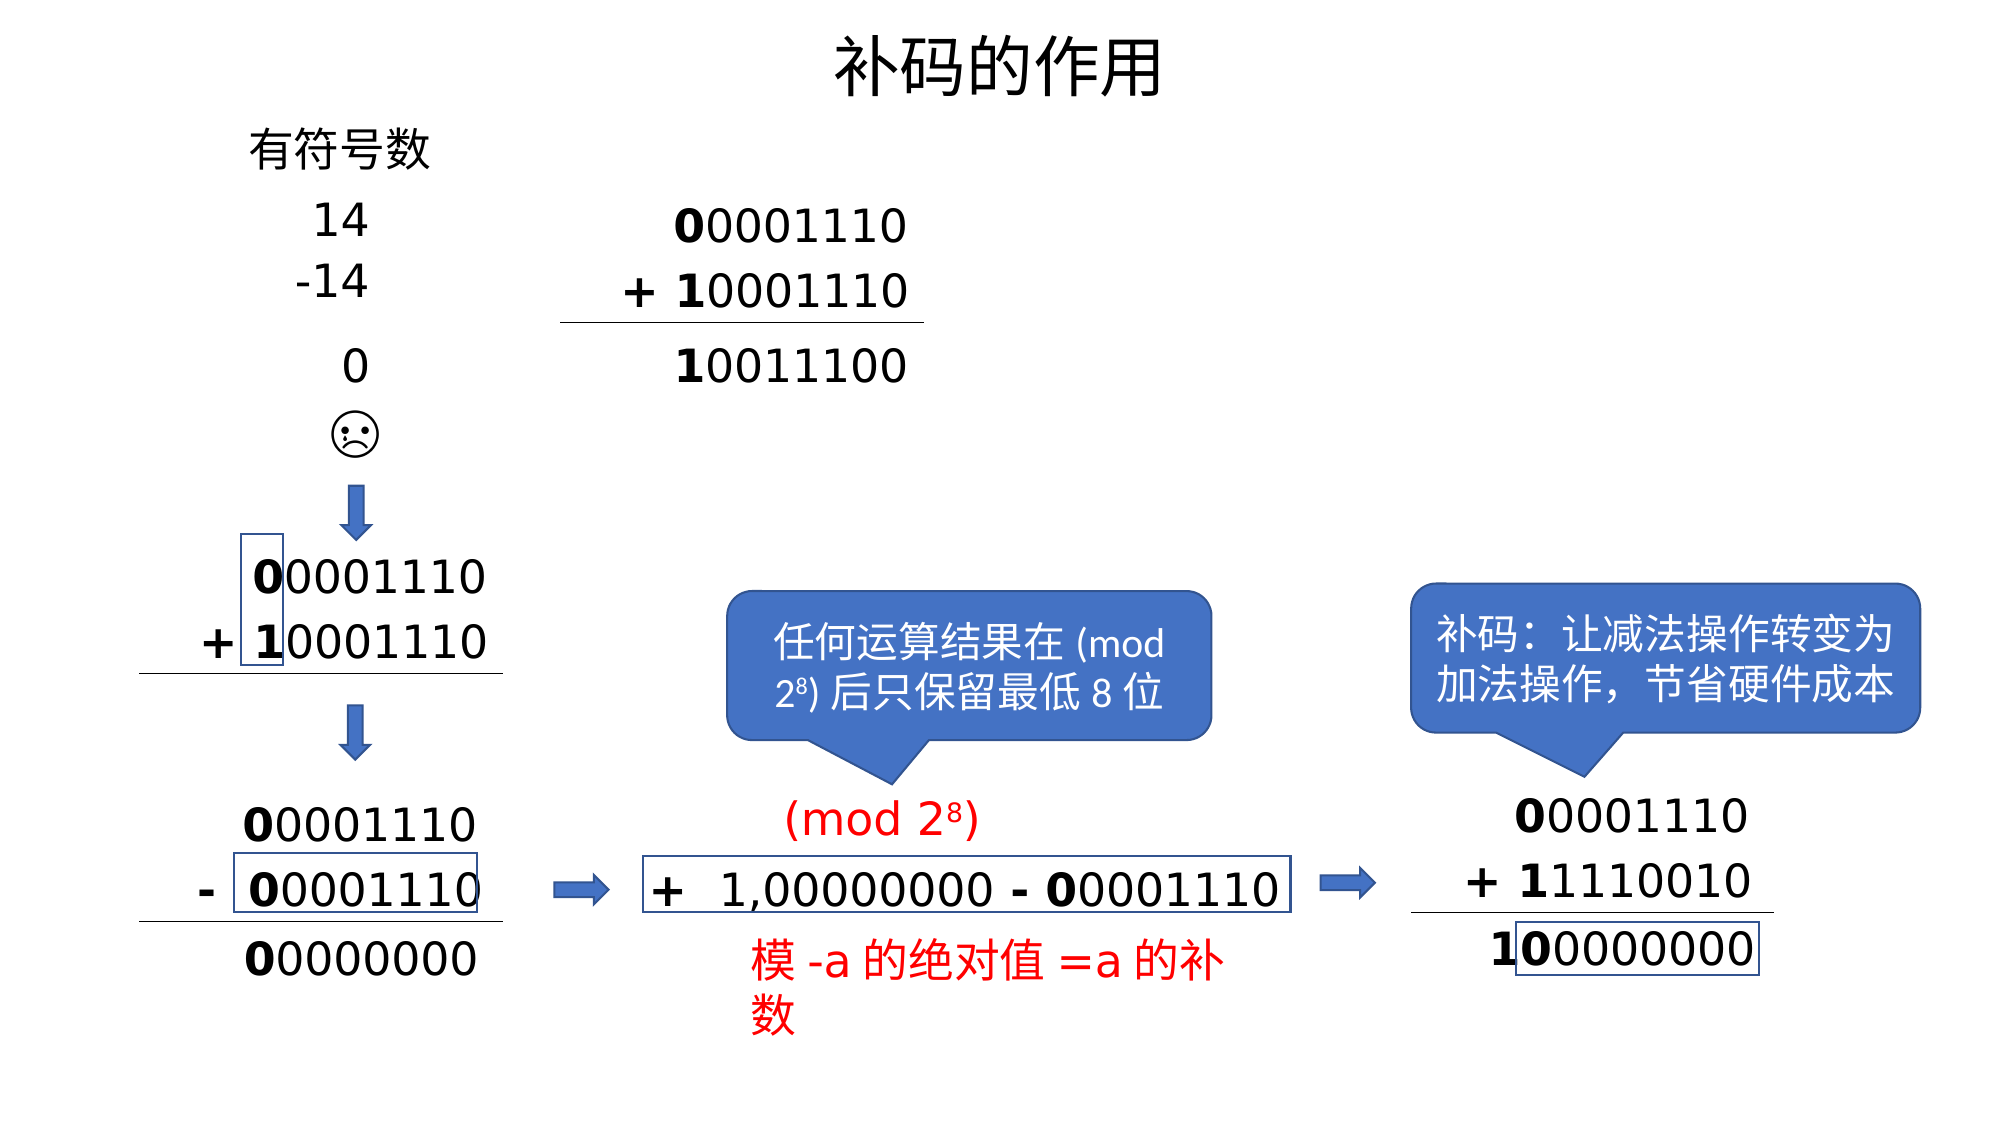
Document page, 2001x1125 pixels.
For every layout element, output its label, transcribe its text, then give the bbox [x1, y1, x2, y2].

text_box 14 [296, 182, 385, 244]
text_box 00001110 [658, 189, 923, 254]
text_box 任何运算结果在(mod 28)后只保留最低8位 [726, 589, 1213, 786]
text_box 10011100 [658, 328, 924, 399]
text_box [642, 855, 1292, 913]
text_box 补码的作用 [595, 17, 1405, 113]
text_box [1319, 865, 1377, 900]
text_box 0 [326, 328, 385, 399]
text_box + 11110010 [1448, 844, 1767, 912]
text_box [338, 484, 374, 542]
text_box 00001110 [1499, 778, 1764, 844]
text_box 00001110 [227, 788, 493, 853]
picture [325, 404, 385, 464]
text_box -14 [280, 244, 385, 314]
text_box 00001110 [284, 539, 502, 605]
text_box [240, 533, 284, 666]
text_box 100000000 [1473, 913, 1770, 983]
text_box [233, 852, 478, 913]
text_box + 10001110 [605, 254, 924, 322]
text_box + 1,00000000 - 00001110 [633, 853, 1295, 924]
text_box [338, 704, 373, 762]
text_box 补码：让减法操作转变为加法操作，节省硬件成本 [1410, 582, 1922, 779]
text_box 有符号数 [233, 113, 447, 184]
text_box 模-a的绝对值=a的补数 [735, 924, 1262, 1049]
text_box - 00001110 [182, 853, 498, 921]
text_box (mod 28) [768, 782, 999, 853]
text_box 00000000 [228, 922, 494, 992]
text_box [553, 872, 611, 907]
text_box + 10001110 [184, 605, 503, 673]
text_box [1515, 921, 1760, 976]
